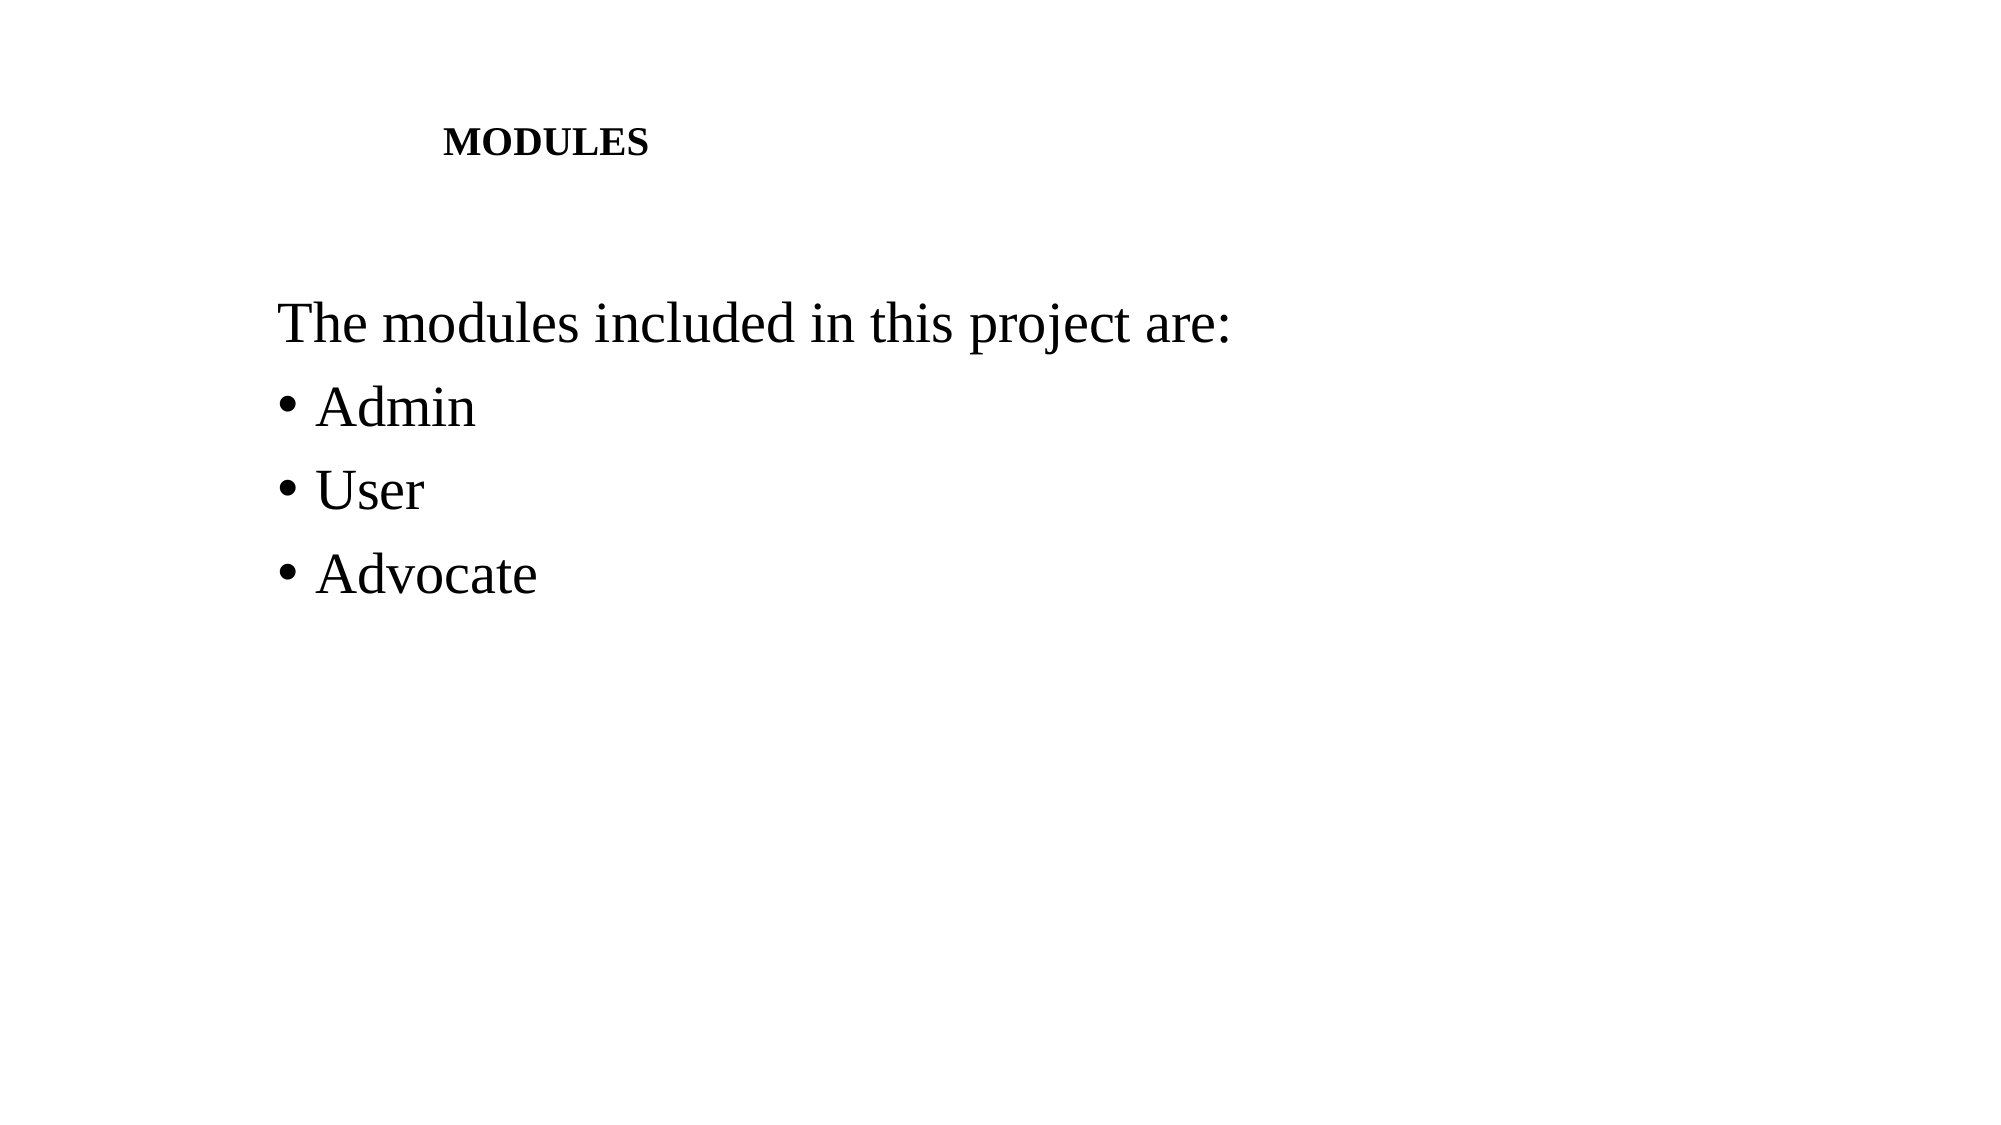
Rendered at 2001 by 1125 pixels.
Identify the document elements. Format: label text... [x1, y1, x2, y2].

title MODULES [110, 112, 2000, 276]
list The modules included in this project are: Admin User Advocate [262, 193, 2000, 1125]
